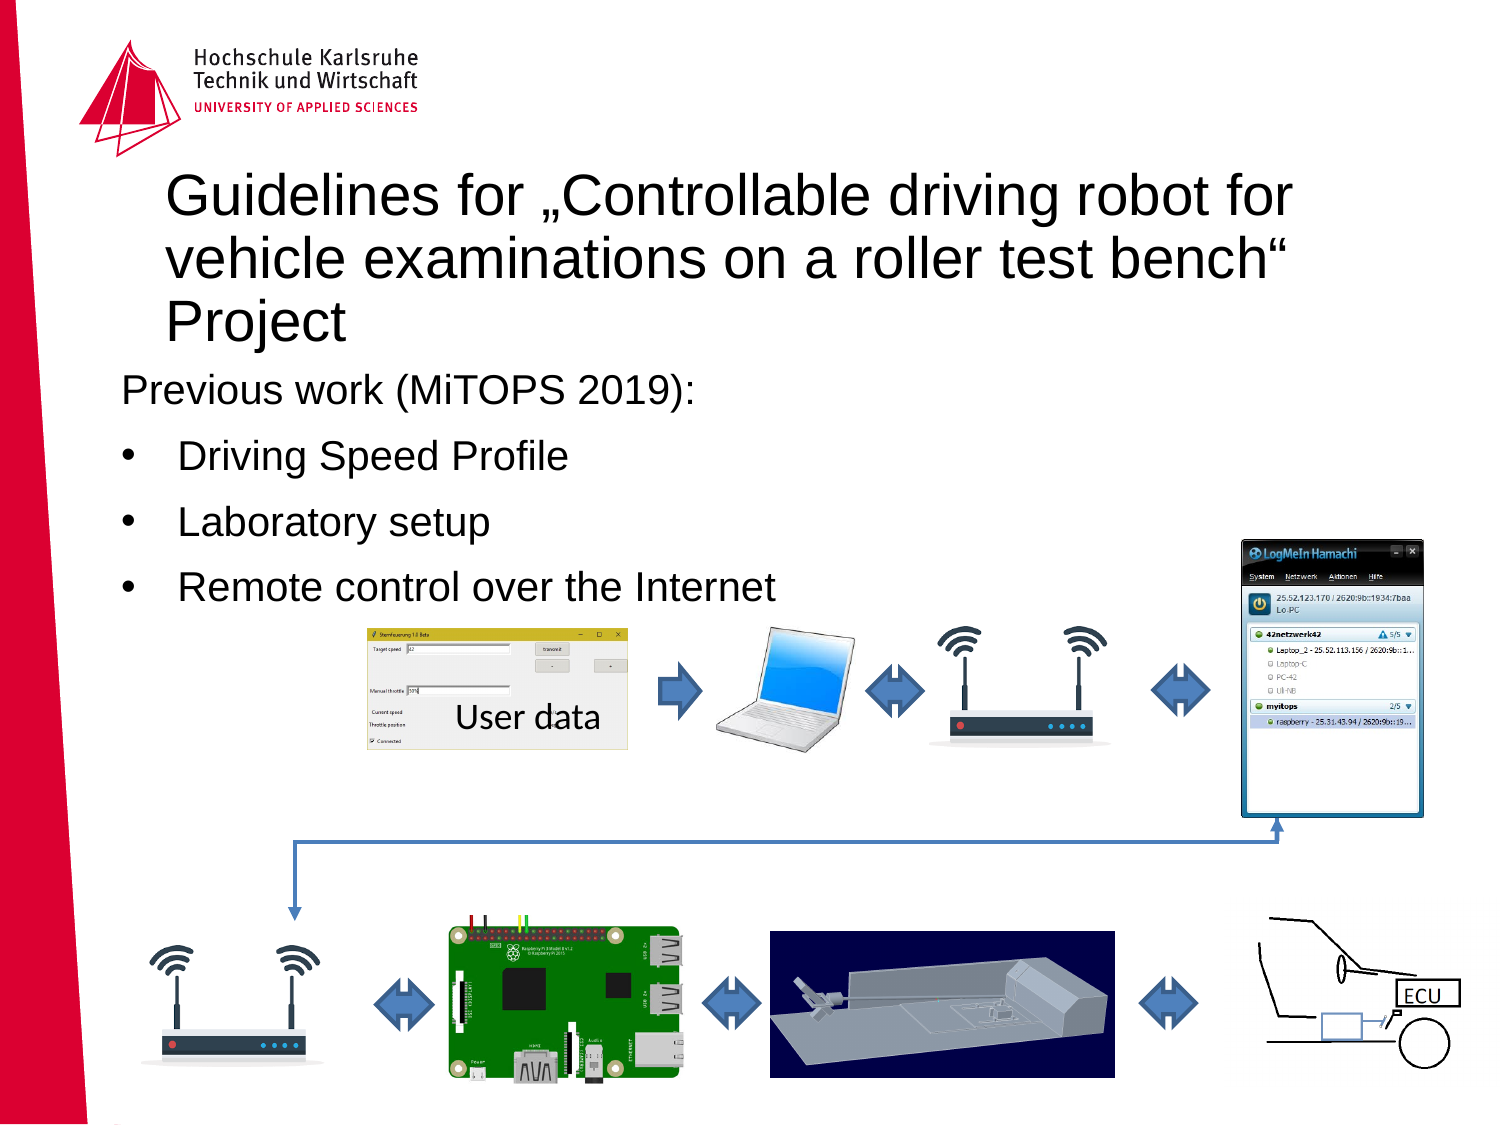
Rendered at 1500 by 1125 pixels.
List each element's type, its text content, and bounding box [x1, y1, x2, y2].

text_box [288, 841, 1278, 922]
text_box [1138, 975, 1199, 1031]
text_box [864, 663, 923, 719]
picture [430, 915, 694, 1092]
picture [1241, 539, 1424, 818]
text_box Previous work (MiTOPS 2019): Driving Speed Profile Laboratory setup Remote control over the Internet [106, 295, 1384, 614]
text_box Guidelines for „Controllable driving robot for vehicle examinations on a roller test bench“ Project [165, 141, 1443, 378]
text_box User data [440, 684, 839, 790]
picture [928, 626, 1115, 748]
picture [1224, 897, 1500, 1087]
picture [141, 944, 328, 1067]
text_box [1270, 827, 1284, 842]
text_box [701, 975, 763, 1031]
text_box [373, 977, 425, 1032]
picture [715, 606, 857, 772]
text_box [1150, 662, 1211, 718]
text_box [658, 661, 698, 684]
picture [367, 627, 628, 750]
picture [770, 930, 1116, 1079]
